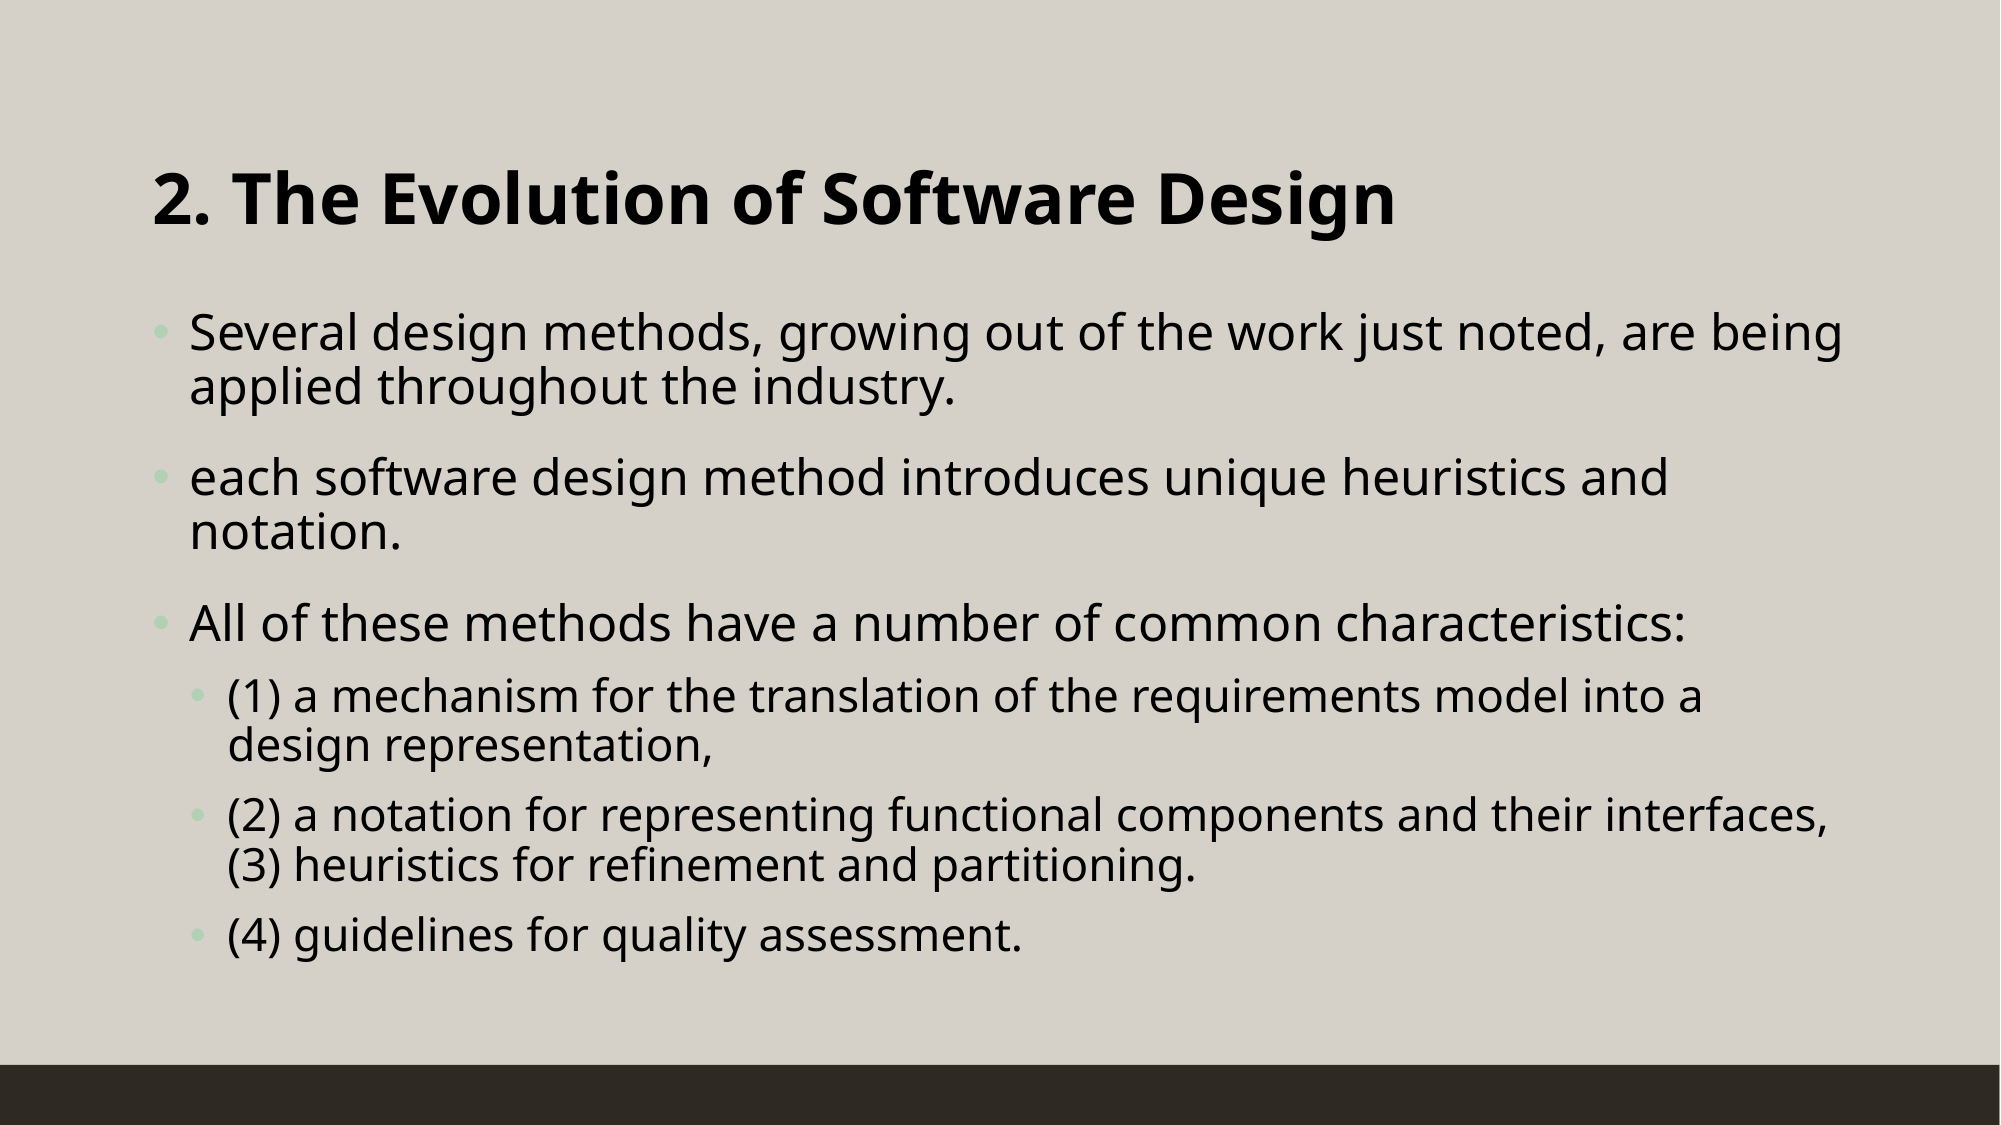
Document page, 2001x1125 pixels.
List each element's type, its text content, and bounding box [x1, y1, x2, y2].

list Several design methods, growing out of the work just noted, are being applied throughout the industry. each software design method introduces unique heuristics and notation. All of these methods have a number of common characteristics: (1) a mechanism for the translation of the requirements model into a design representation, (2) a notation for representing functional components and their interfaces, (3) heuristics for refinement and partitioning. (4) guidelines for quality assessment. [137, 299, 1863, 1014]
title 2. The Evolution of Software Design [137, 59, 1863, 248]
